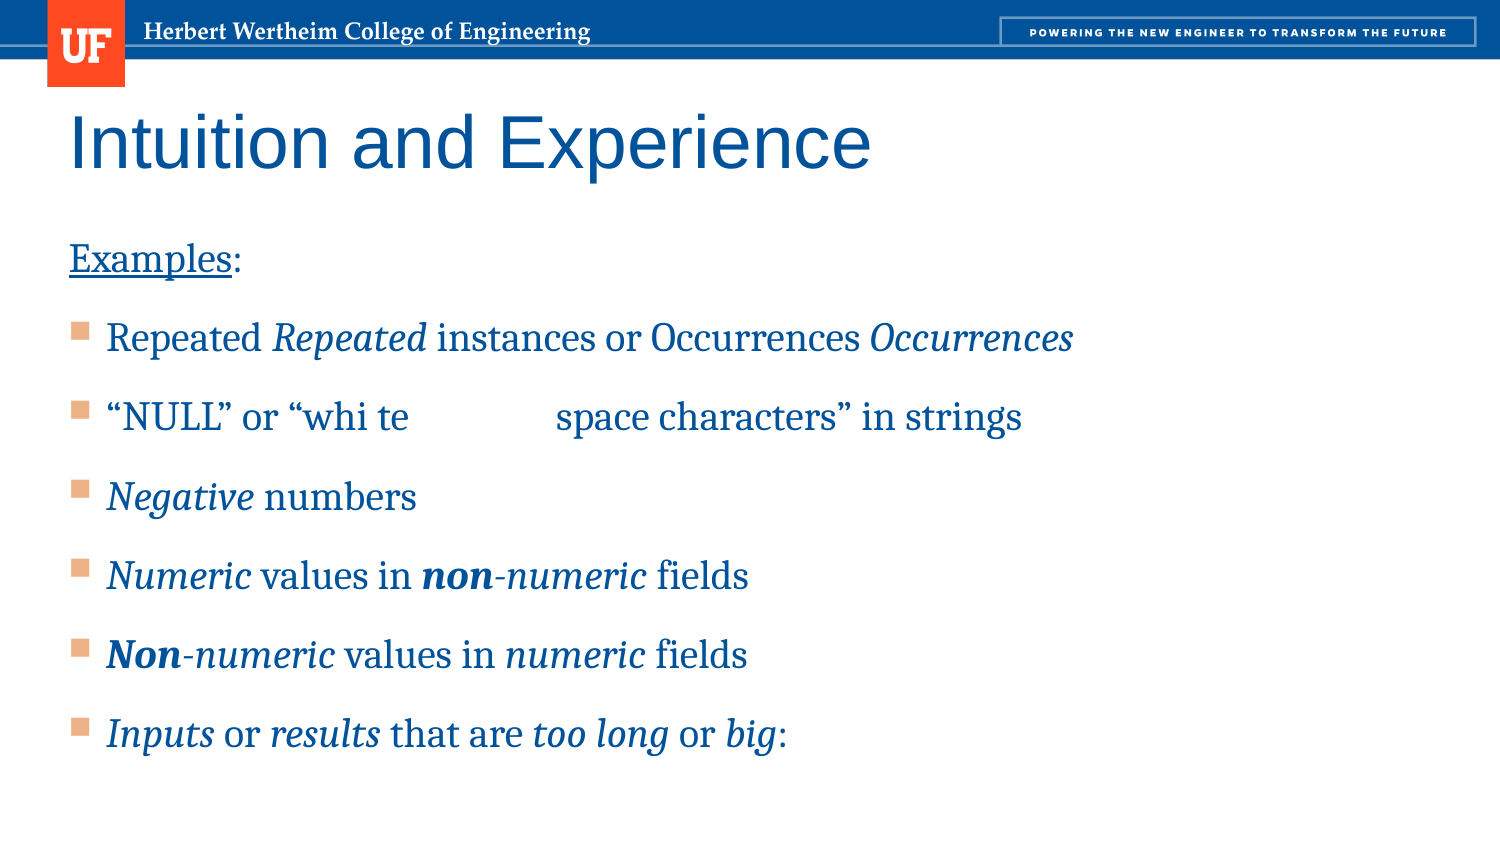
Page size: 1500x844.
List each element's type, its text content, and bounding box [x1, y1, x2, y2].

picture [0, 0, 1500, 87]
title Intuition and Experience [53, 86, 1414, 224]
